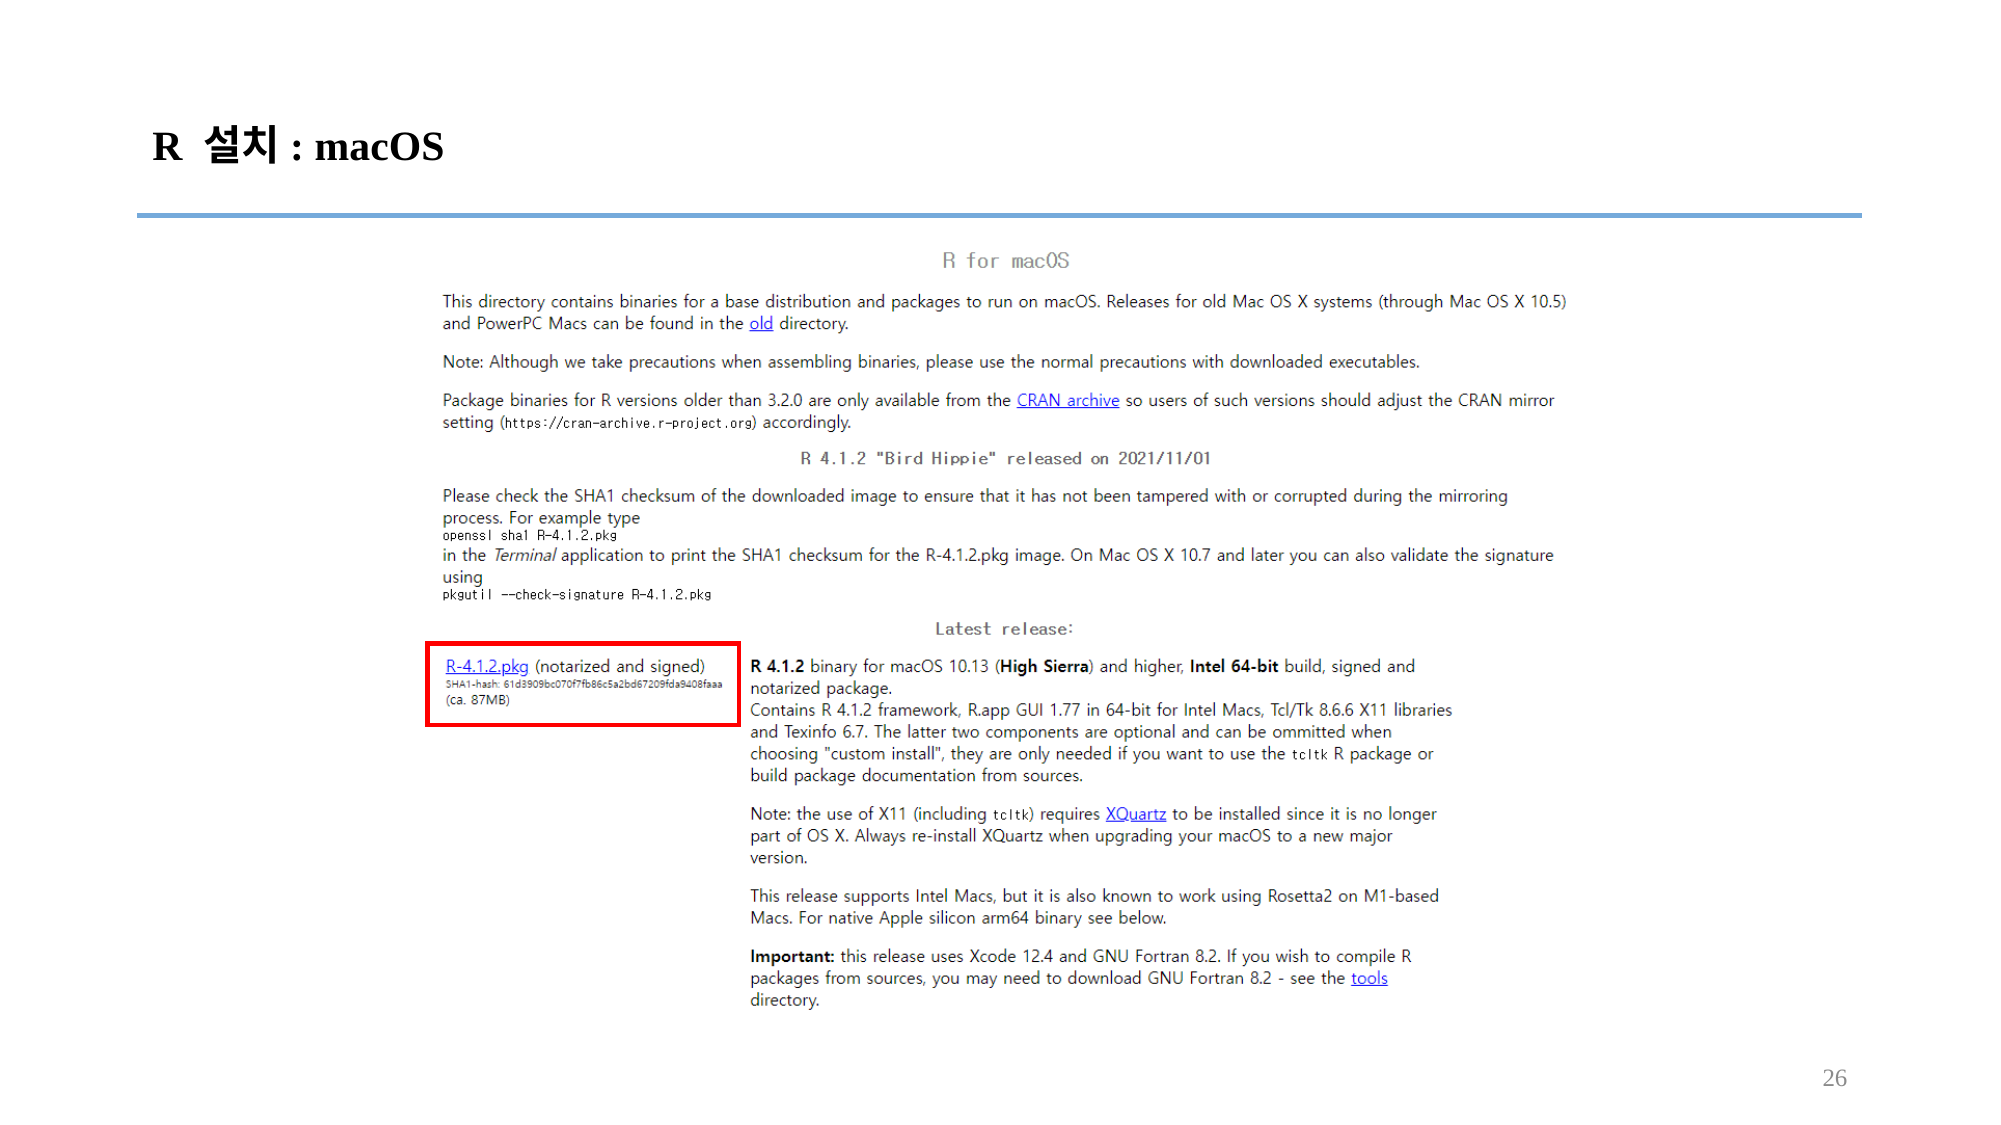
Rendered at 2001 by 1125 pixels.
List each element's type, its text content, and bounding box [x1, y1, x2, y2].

slide_number 26 [1412, 1042, 1863, 1103]
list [427, 245, 1573, 1014]
title R 설치: macOS [137, 59, 1863, 216]
